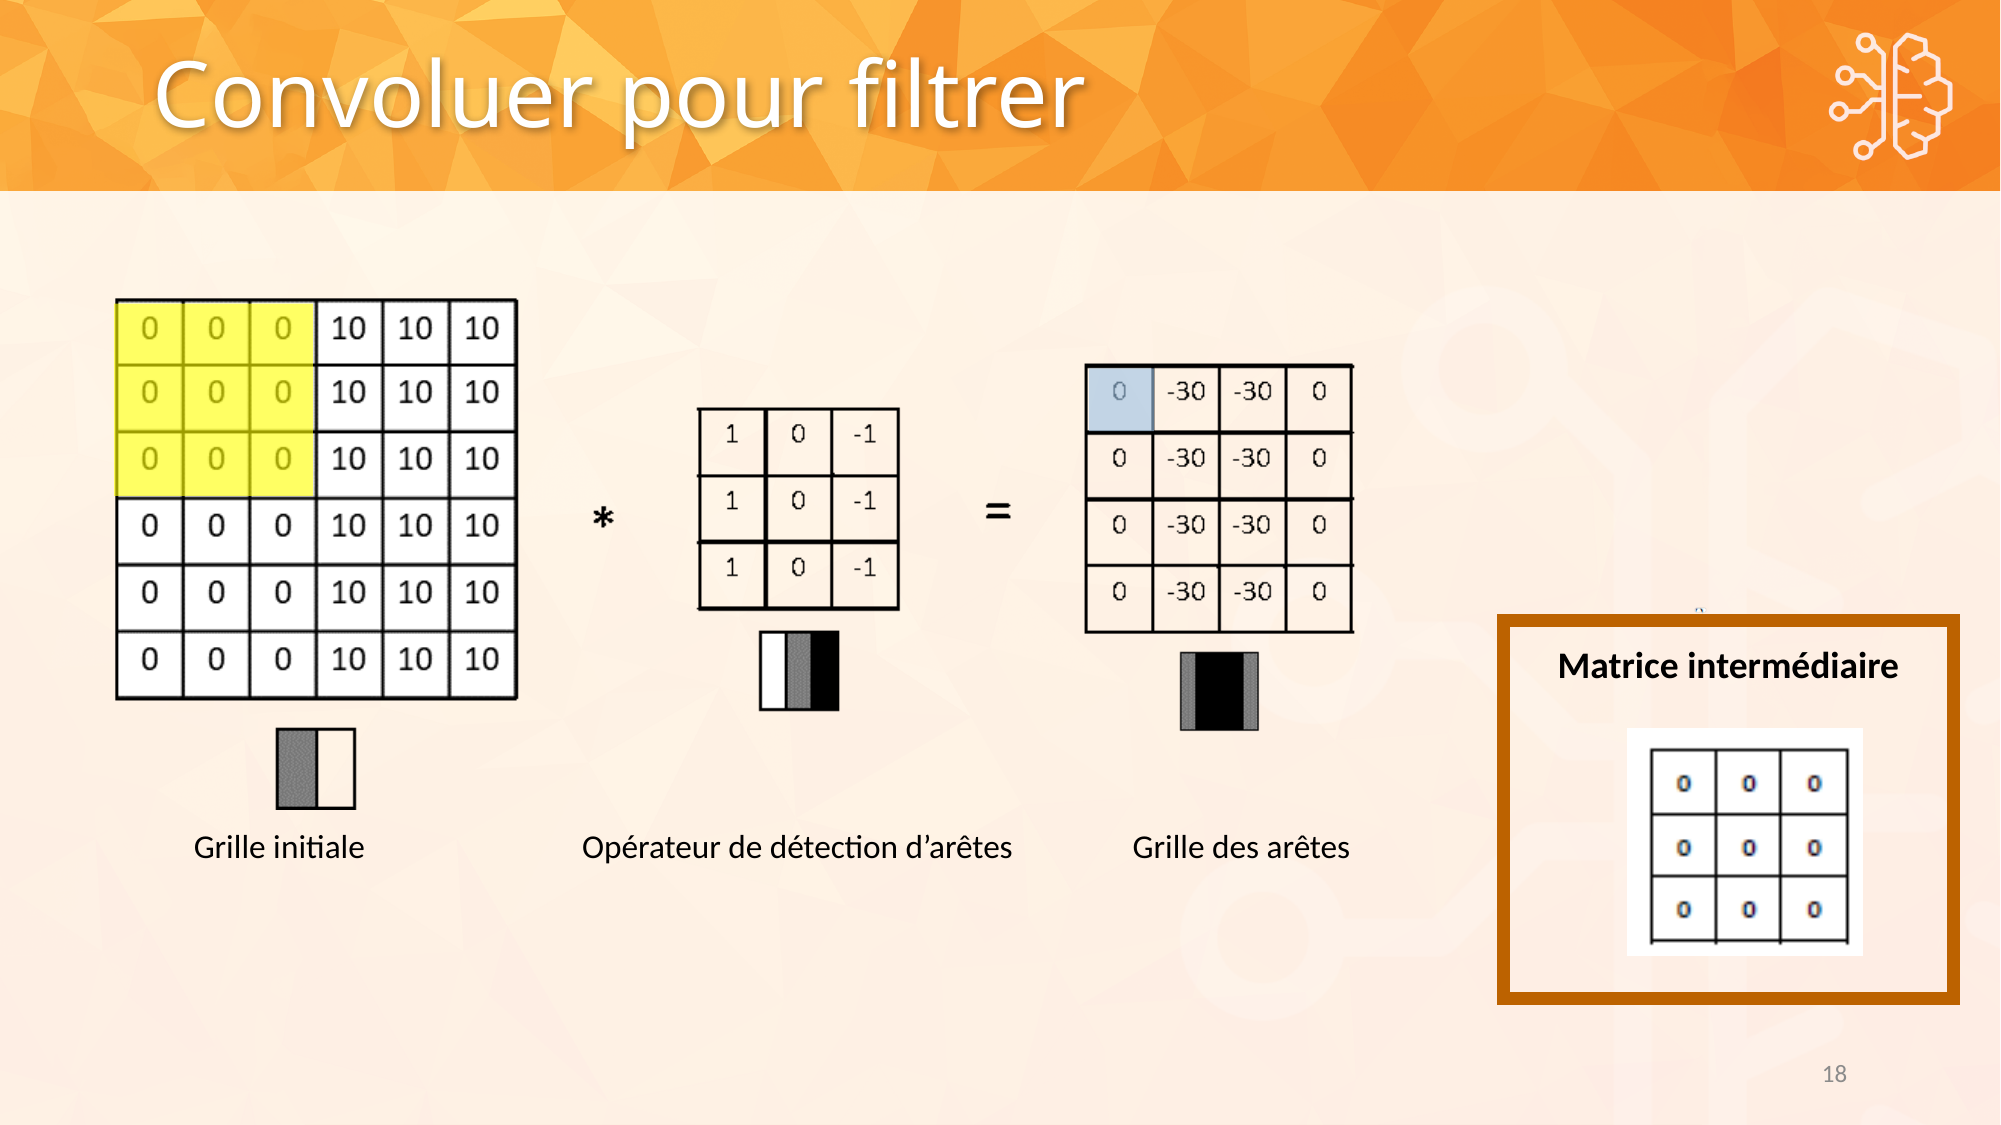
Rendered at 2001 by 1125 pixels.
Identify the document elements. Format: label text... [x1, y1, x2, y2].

text_box [1503, 619, 1955, 999]
picture [0, 0, 2001, 1125]
slide_number 18 [1412, 1042, 1863, 1103]
title Convoluer pour filtrer [137, 37, 1863, 158]
text_box Grille initiale Opérateur de détection d’arêtes Grille des arêtes [178, 817, 1503, 873]
